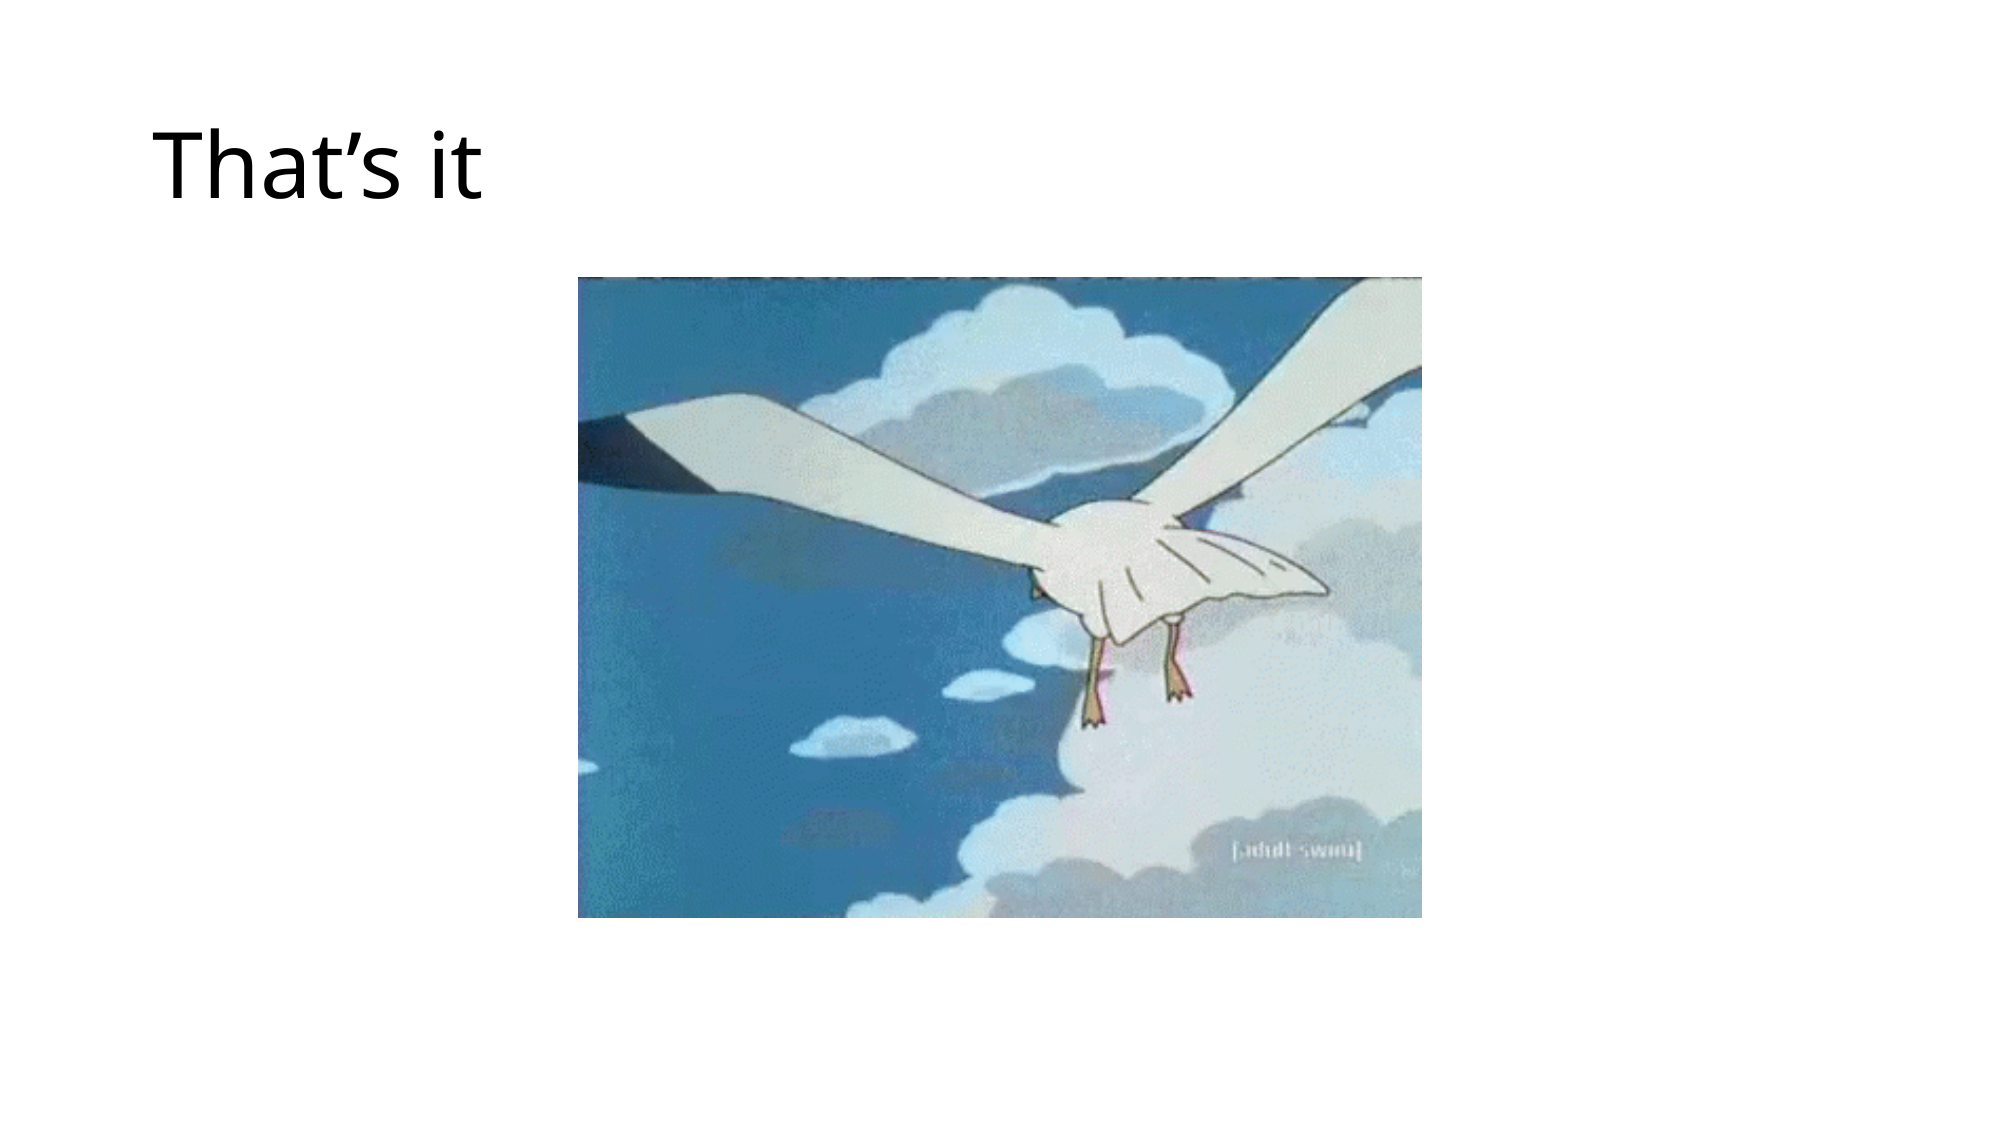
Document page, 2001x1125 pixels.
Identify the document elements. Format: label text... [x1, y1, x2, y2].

title That’s it [137, 59, 1863, 278]
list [578, 277, 1422, 918]
